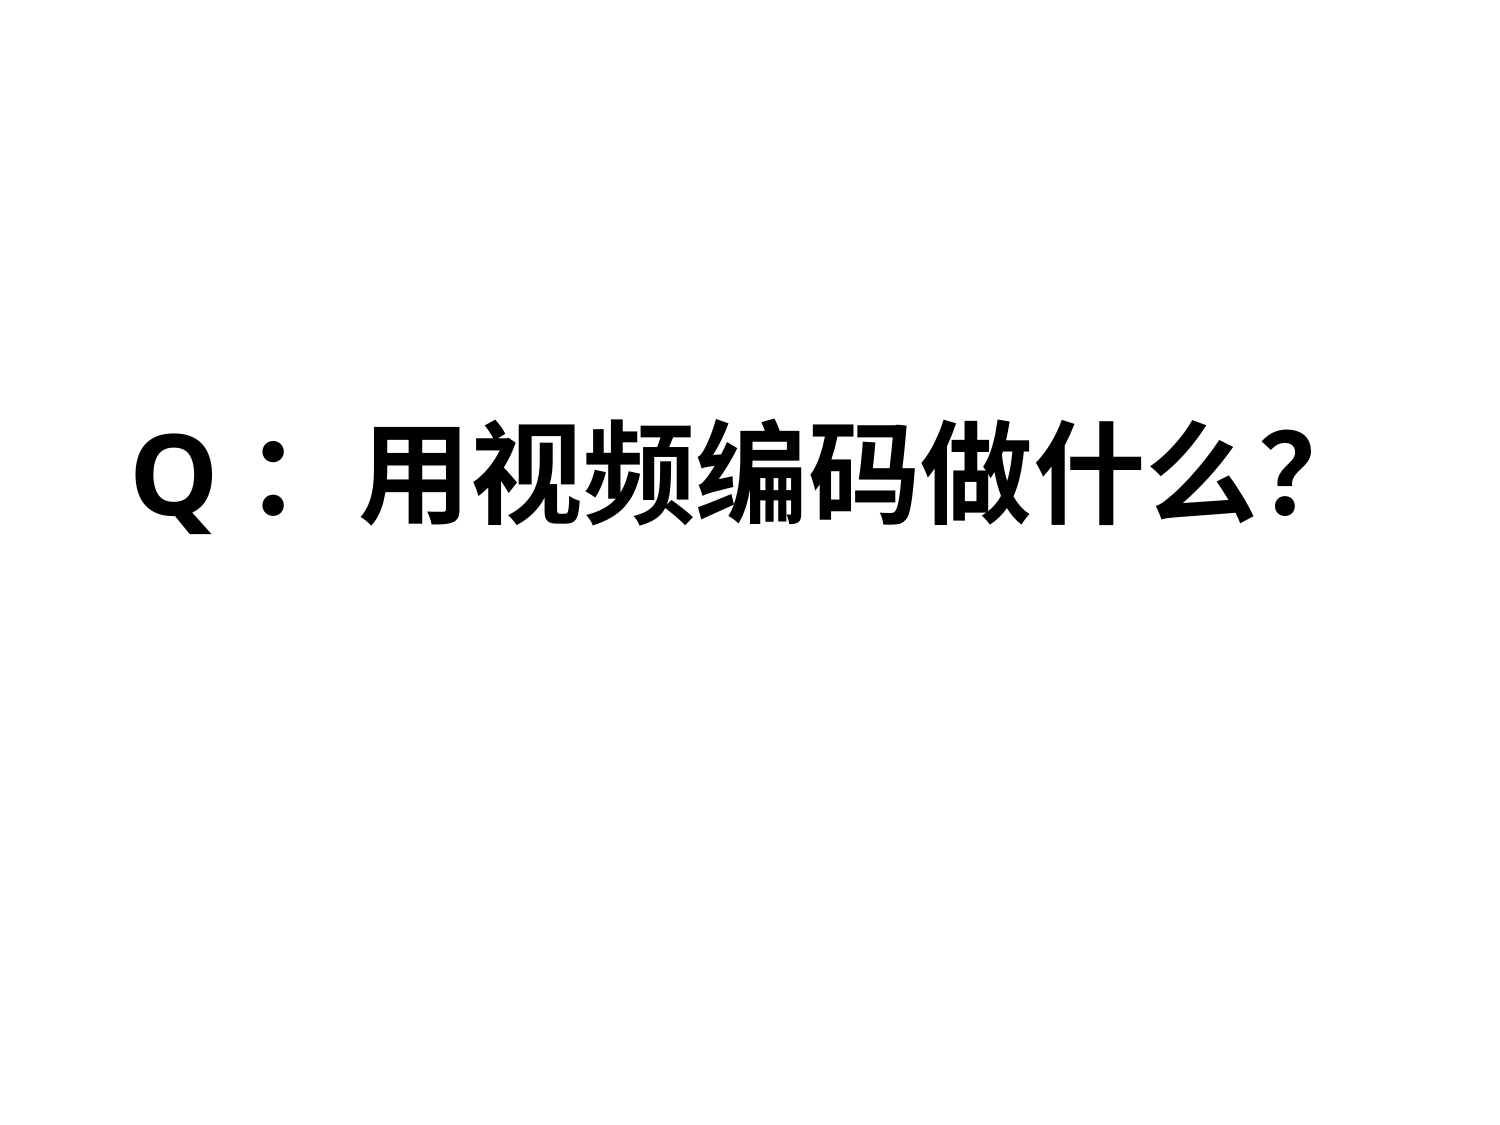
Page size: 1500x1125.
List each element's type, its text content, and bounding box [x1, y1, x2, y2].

title Q：用视频编码做什么？ [112, 349, 1388, 591]
